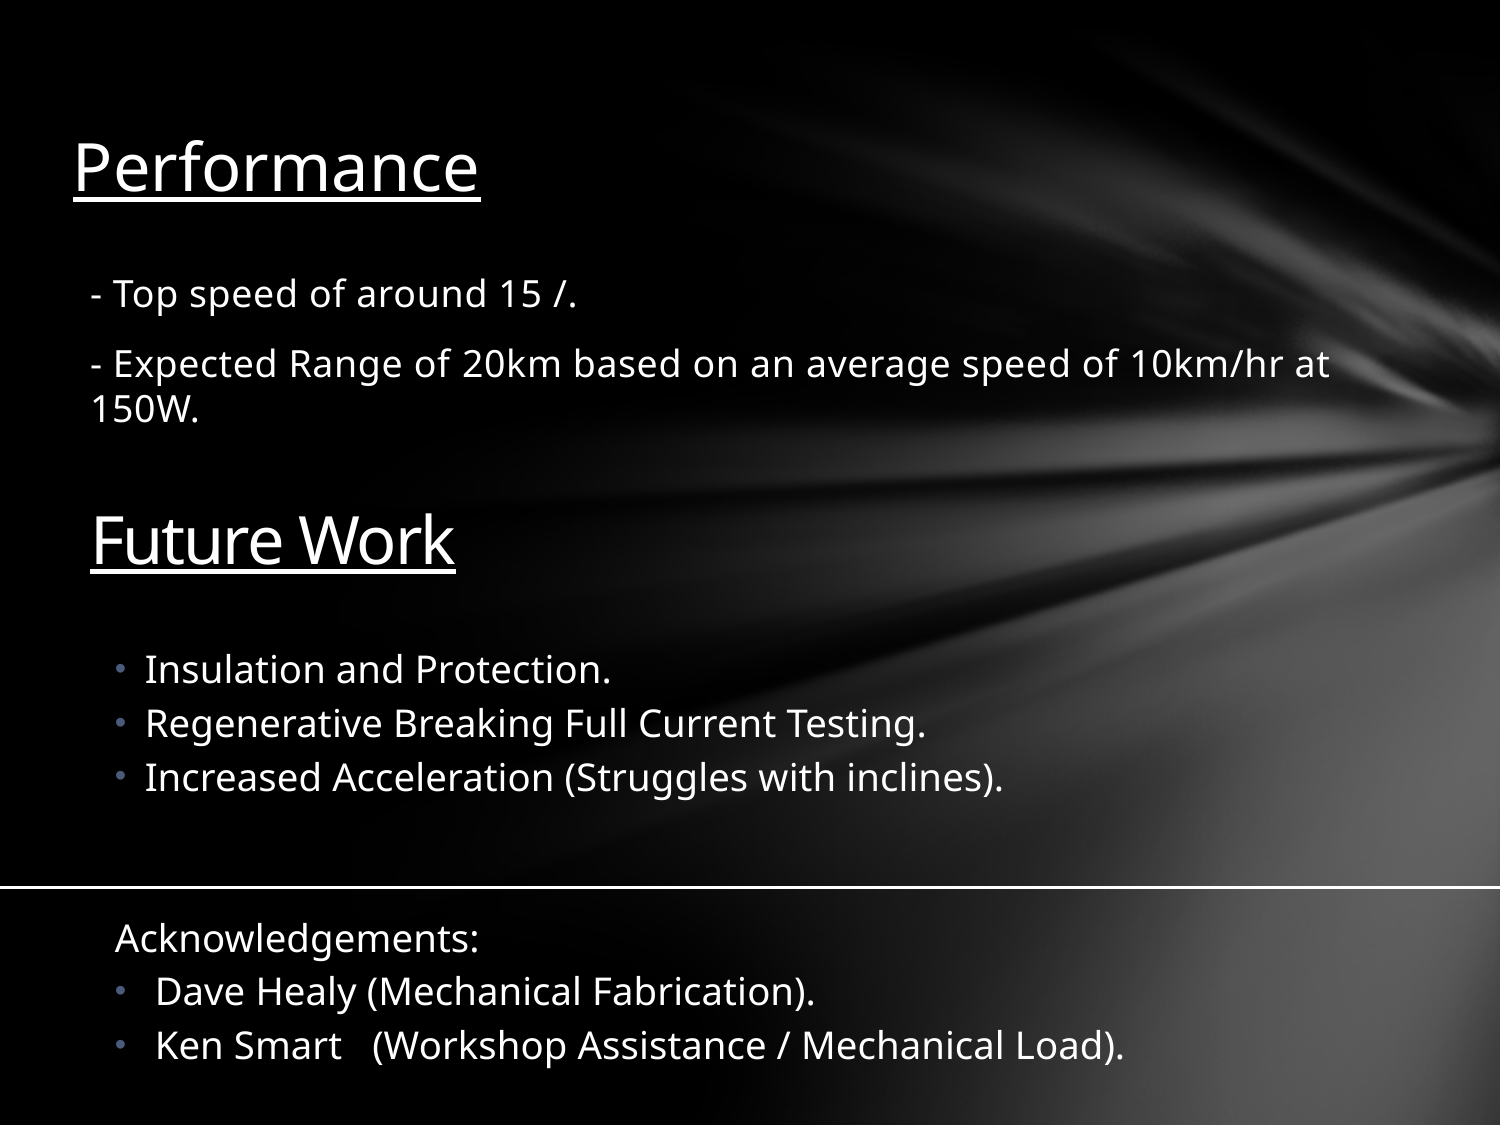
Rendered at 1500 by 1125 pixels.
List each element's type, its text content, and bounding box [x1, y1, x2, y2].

text_box Future Work [74, 487, 1425, 588]
text_box Insulation and Protection. Regenerative Breaking Full Current Testing. Increased Acceleration (Struggles with inclines). Acknowledgements: Dave Healy (Mechanical Fabrication). Ken Smart (Workshop Assistance / Mechanical Load). [99, 575, 1450, 886]
title Performance [57, 37, 1318, 213]
text_box Insulation and Protection. Regenerative Breaking Full Current Testing. Increased Acceleration (Struggles with inclines). Acknowledgements: Dave Healy (Mechanical Fabrication). Ken Smart (Workshop Assistance / Mechanical Load). [99, 901, 1450, 1075]
